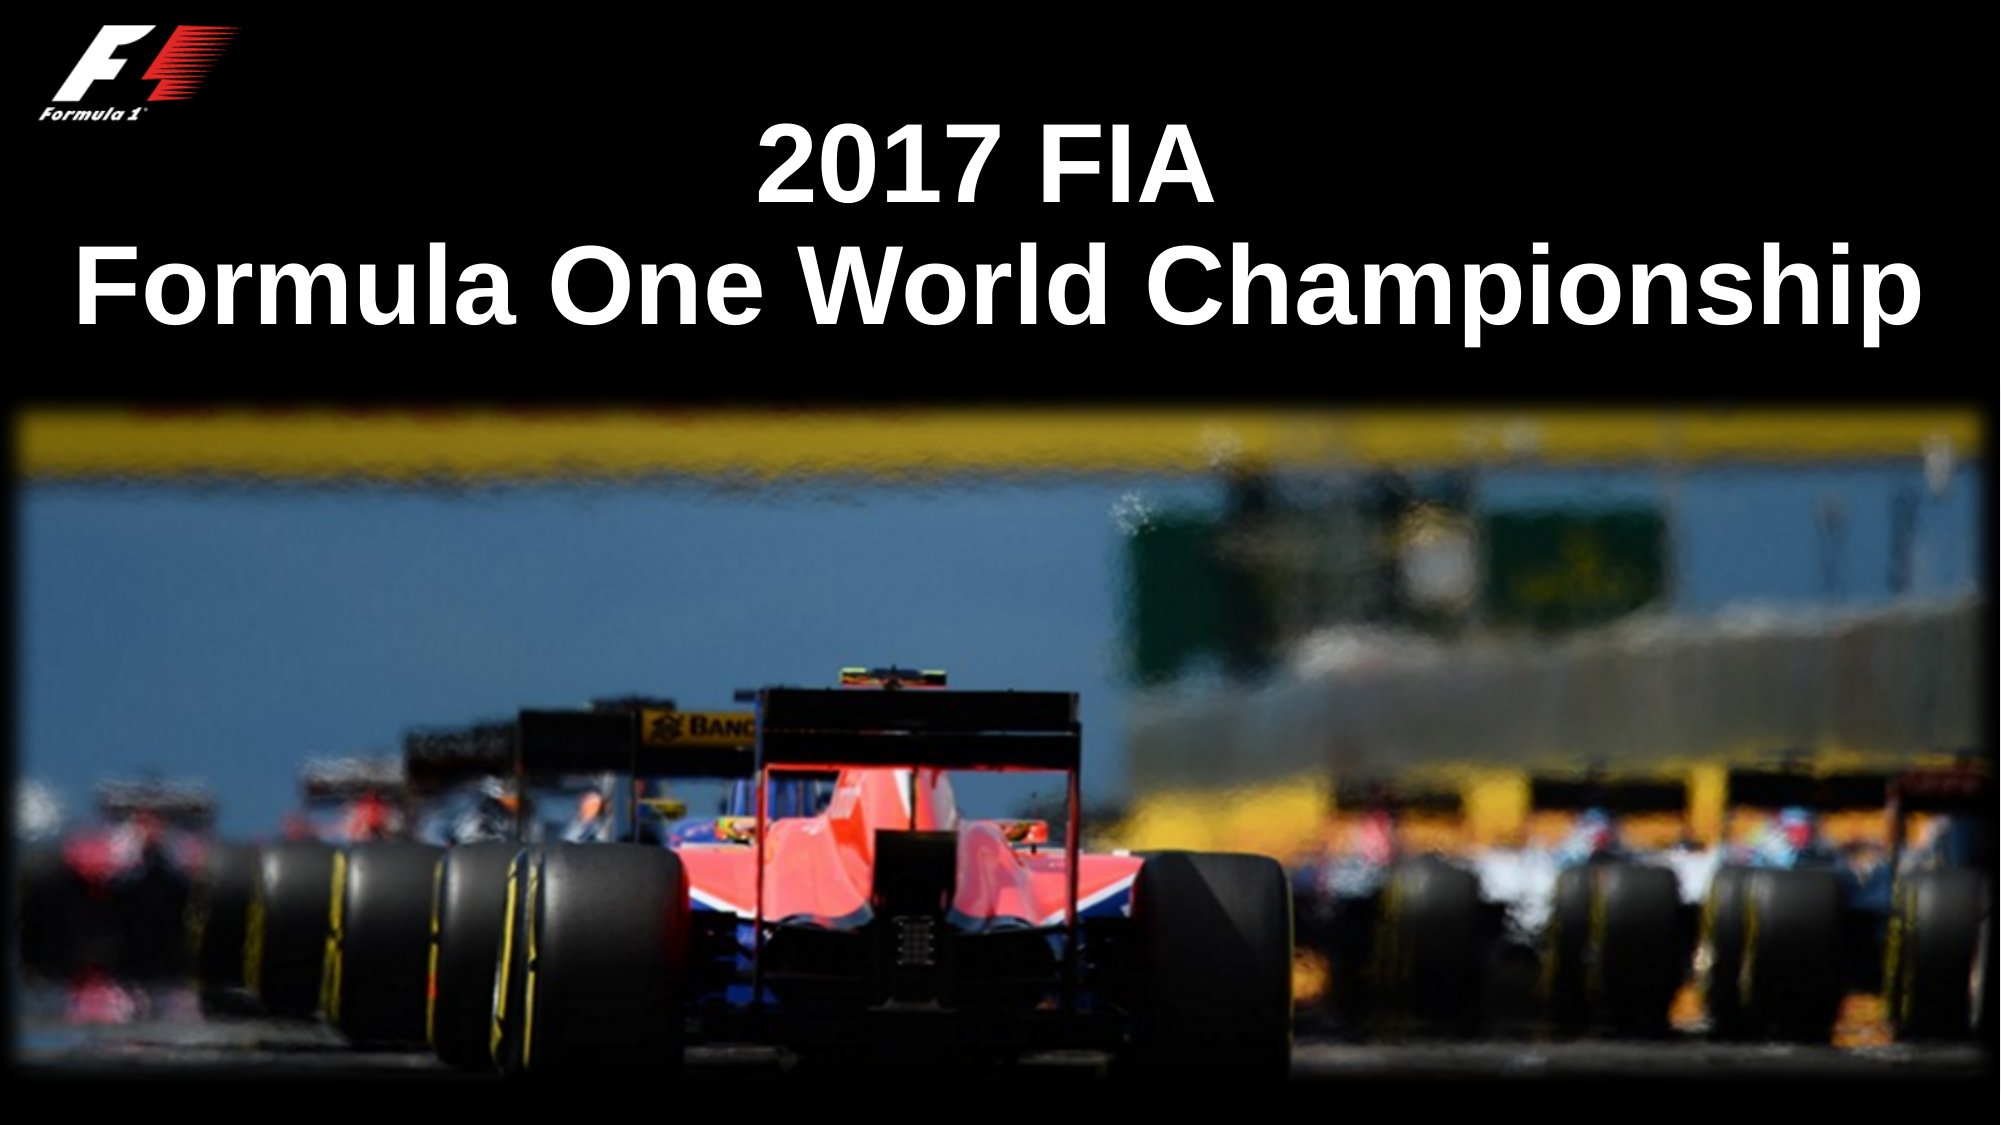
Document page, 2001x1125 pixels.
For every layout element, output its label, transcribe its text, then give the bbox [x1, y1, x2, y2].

title 2017 FIA Formula One World Championship [0, 48, 2000, 406]
picture [10, 406, 1989, 1073]
picture [0, 0, 242, 48]
